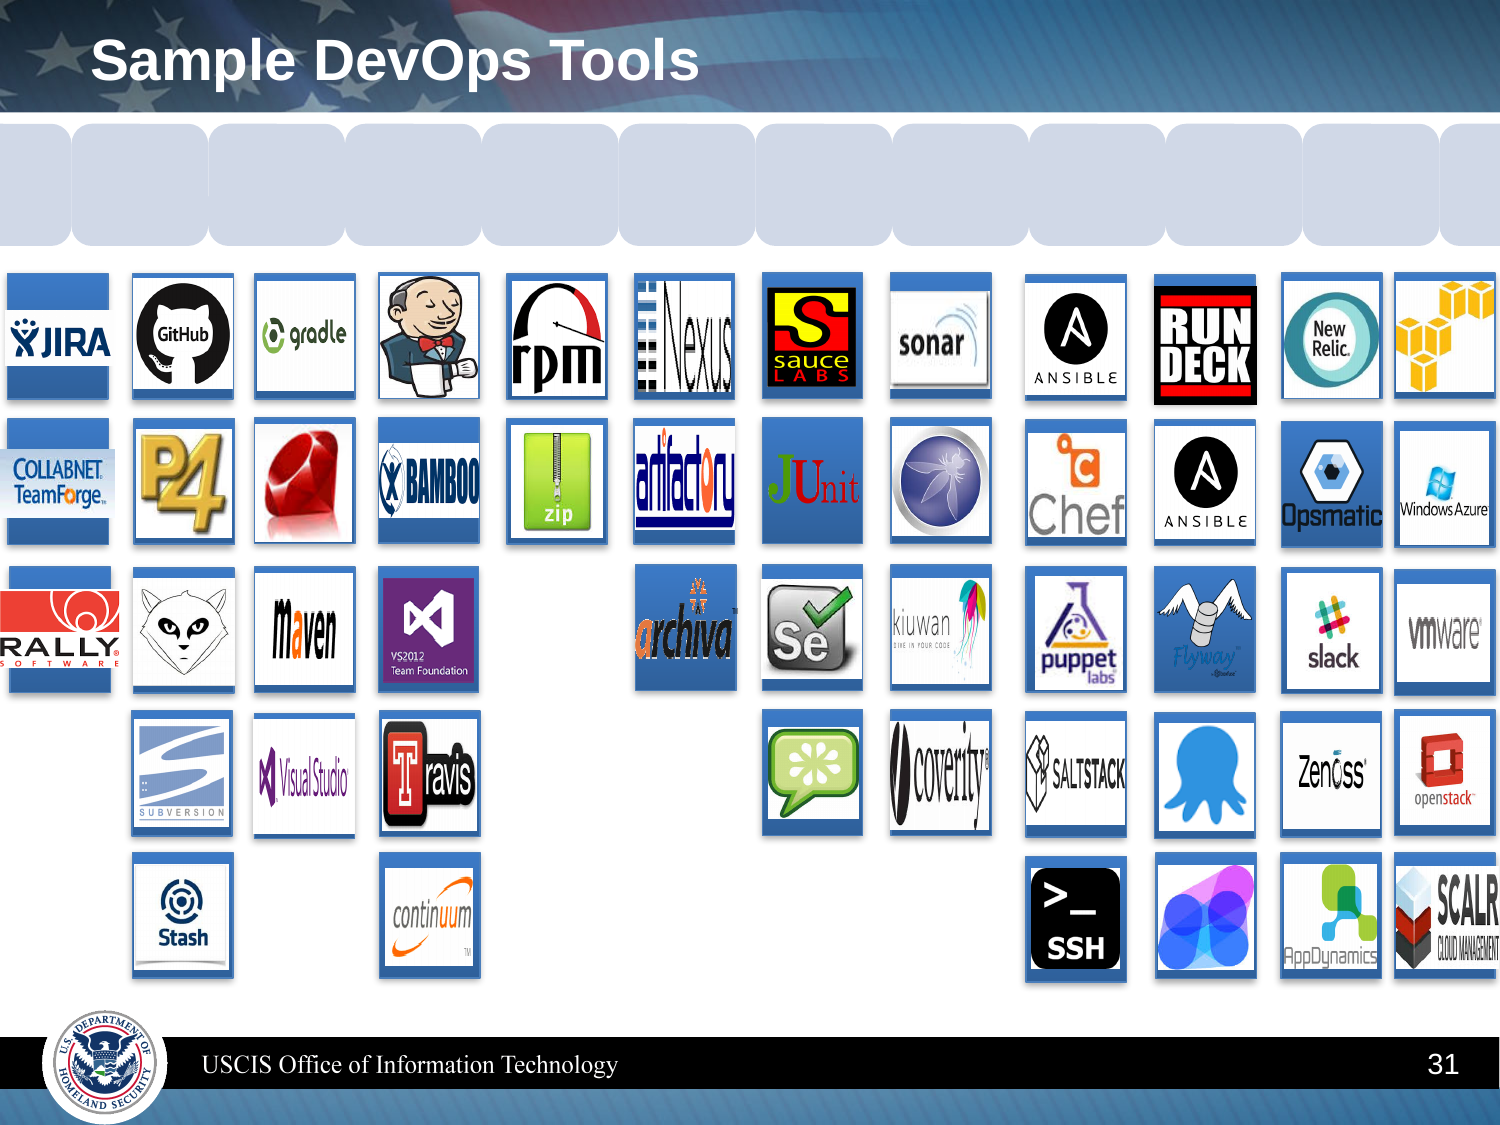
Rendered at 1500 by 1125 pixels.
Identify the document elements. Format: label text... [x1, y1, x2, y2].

picture [1031, 868, 1120, 969]
text_box [7, 373, 109, 400]
text_box [890, 564, 992, 581]
picture [257, 281, 354, 391]
text_box [1394, 852, 1496, 867]
slide_number 31 [1227, 1037, 1475, 1090]
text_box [0, 123, 1500, 247]
text_box [1025, 856, 1127, 983]
picture [1400, 716, 1491, 826]
picture [136, 428, 232, 539]
text_box [379, 710, 481, 722]
text_box [1025, 274, 1127, 283]
picture [252, 719, 355, 834]
text_box [633, 538, 735, 545]
text_box [635, 667, 737, 691]
picture [1284, 864, 1377, 969]
text_box [1155, 974, 1257, 979]
text_box [254, 417, 356, 428]
text_box [762, 272, 863, 399]
picture [1283, 722, 1381, 829]
picture [1158, 865, 1254, 971]
text_box [132, 273, 234, 277]
text_box [378, 272, 480, 277]
picture [0, 0, 1500, 112]
picture [1028, 433, 1126, 537]
picture [255, 573, 353, 685]
picture [1396, 866, 1499, 969]
text_box [254, 395, 356, 400]
picture [1034, 576, 1124, 690]
text_box [1025, 831, 1127, 838]
picture [255, 424, 352, 542]
picture [763, 449, 864, 508]
text_box [1394, 569, 1496, 590]
picture [891, 578, 989, 684]
picture [890, 291, 991, 389]
picture [133, 278, 234, 389]
text_box [1154, 712, 1256, 725]
picture [1283, 281, 1379, 398]
text_box [133, 567, 235, 577]
text_box [890, 417, 992, 428]
text_box [1025, 566, 1127, 693]
text_box [1154, 680, 1256, 693]
text_box [890, 272, 992, 292]
picture [4, 310, 116, 366]
text_box [254, 713, 355, 719]
picture [1155, 426, 1256, 539]
text_box [133, 418, 235, 430]
text_box [762, 819, 863, 836]
text_box [1280, 711, 1382, 724]
picture [1287, 573, 1379, 689]
picture [892, 426, 989, 537]
text_box Sample DevOps Tools [74, 0, 1425, 100]
text_box [1394, 709, 1496, 836]
text_box [633, 418, 735, 426]
text_box [9, 676, 111, 693]
picture [0, 589, 122, 669]
picture [1282, 429, 1382, 542]
text_box [1154, 419, 1256, 426]
text_box [9, 566, 111, 588]
text_box [378, 417, 480, 443]
text_box [7, 418, 109, 447]
text_box [1394, 974, 1496, 979]
text_box [1154, 566, 1256, 587]
text_box [131, 830, 233, 837]
text_box [132, 395, 234, 400]
text_box [762, 514, 863, 544]
picture [766, 287, 856, 388]
text_box [1025, 541, 1127, 546]
picture [385, 868, 473, 966]
text_box [254, 566, 356, 574]
picture [1026, 721, 1126, 826]
text_box [131, 710, 233, 724]
picture [1158, 722, 1254, 831]
text_box [378, 566, 479, 693]
text_box [379, 852, 481, 979]
text_box [1025, 419, 1127, 434]
text_box [635, 564, 737, 577]
text_box [506, 273, 608, 400]
text_box [762, 686, 863, 691]
text_box [1281, 272, 1383, 289]
picture [380, 276, 479, 399]
text_box [1281, 421, 1383, 430]
picture [1396, 281, 1494, 392]
picture [637, 281, 731, 392]
picture [1400, 431, 1489, 545]
picture [761, 579, 862, 680]
text_box [1394, 683, 1496, 696]
picture [512, 281, 605, 396]
picture [890, 721, 989, 831]
picture [382, 578, 475, 683]
picture [510, 425, 604, 539]
text_box [762, 564, 863, 579]
picture [767, 727, 859, 819]
picture [0, 1000, 1500, 1125]
picture [1397, 584, 1491, 682]
picture [634, 426, 736, 531]
text_box [1394, 272, 1496, 283]
text_box [132, 852, 234, 979]
picture [1025, 283, 1126, 396]
text_box [378, 524, 480, 544]
picture [0, 448, 116, 519]
text_box [506, 418, 608, 545]
picture [378, 442, 479, 518]
text_box [1154, 274, 1256, 286]
picture [634, 577, 738, 659]
text_box [7, 273, 109, 308]
picture [133, 578, 235, 686]
text_box [1394, 421, 1496, 548]
text_box [634, 273, 735, 284]
picture [134, 719, 229, 828]
picture [1157, 579, 1252, 681]
text_box [254, 273, 356, 283]
text_box [1155, 852, 1257, 868]
picture [1154, 286, 1257, 405]
text_box [7, 526, 109, 545]
title [75, 100, 1425, 106]
picture [134, 864, 229, 971]
text_box [1281, 567, 1383, 694]
text_box [890, 394, 992, 399]
text_box [1025, 711, 1127, 722]
text_box [762, 417, 863, 448]
text_box [762, 709, 863, 732]
text_box [1280, 852, 1382, 979]
text_box [890, 709, 992, 724]
picture [381, 719, 478, 831]
